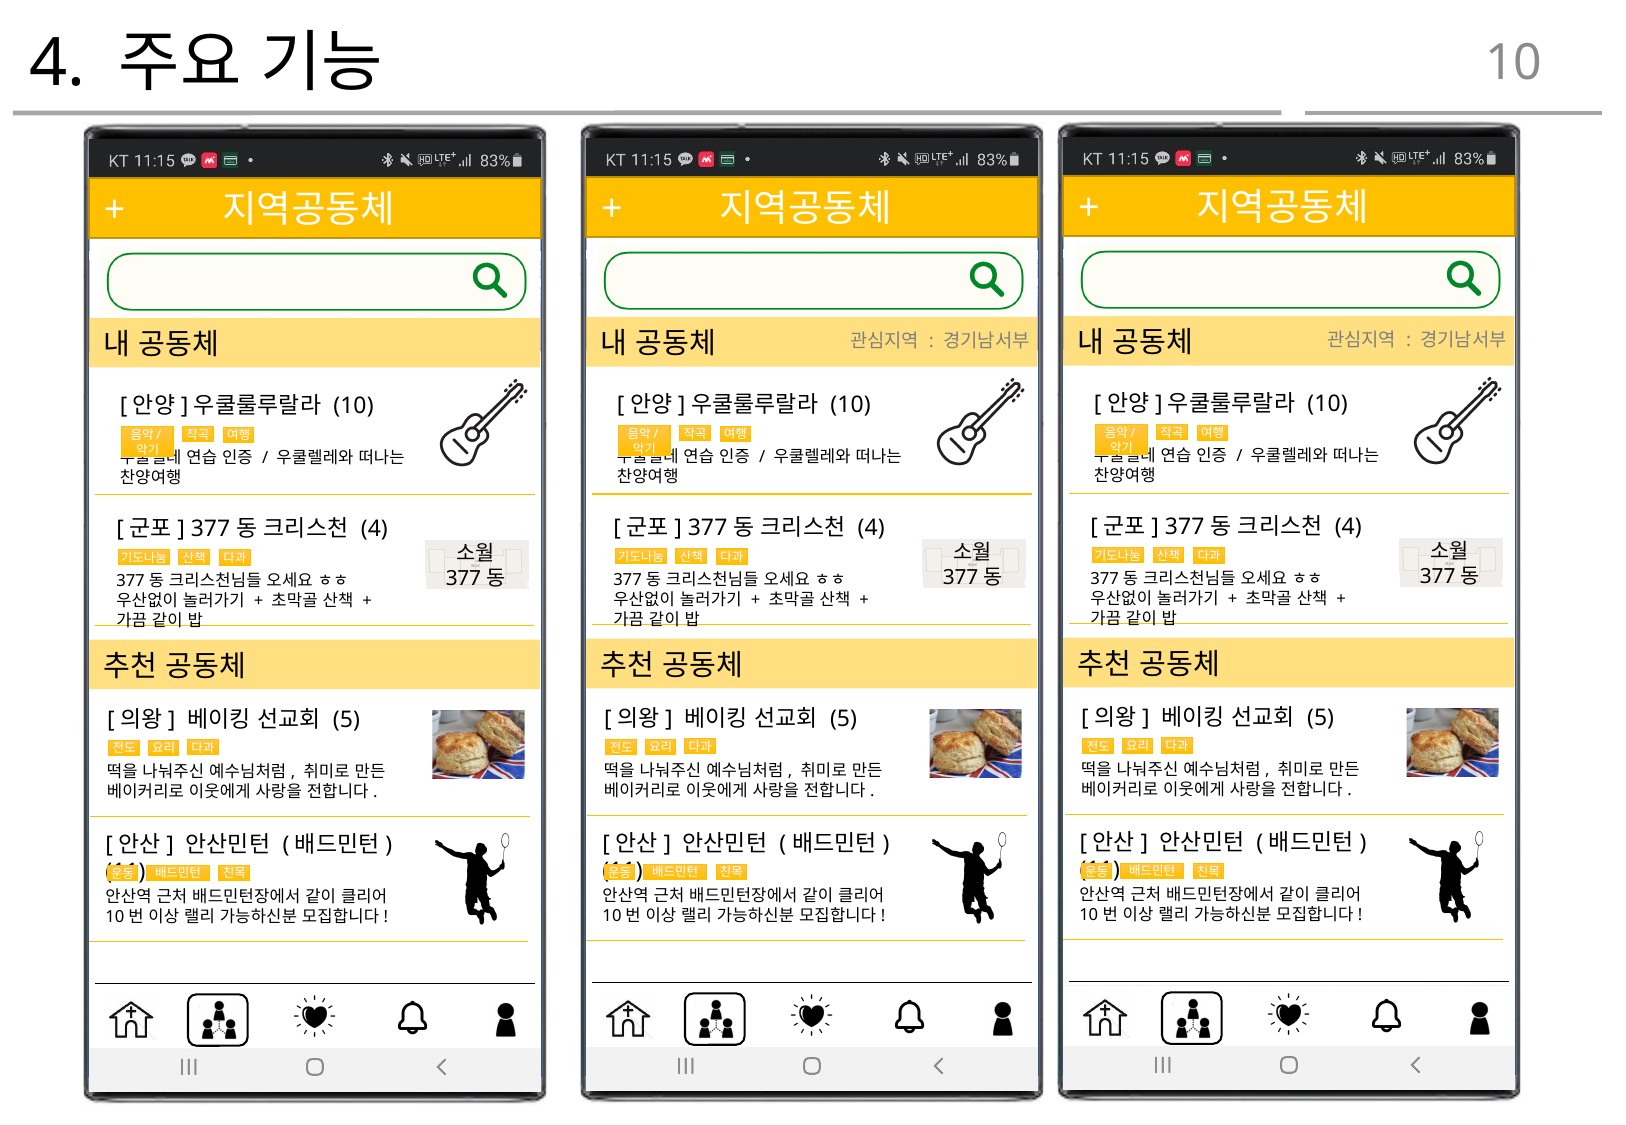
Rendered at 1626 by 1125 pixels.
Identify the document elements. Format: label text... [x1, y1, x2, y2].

text_box 4. 주요 기능 [14, 13, 1396, 115]
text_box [580, 122, 1045, 1104]
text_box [1057, 121, 1522, 1103]
slide_number 10 [1202, 33, 1557, 94]
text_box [83, 123, 547, 1105]
